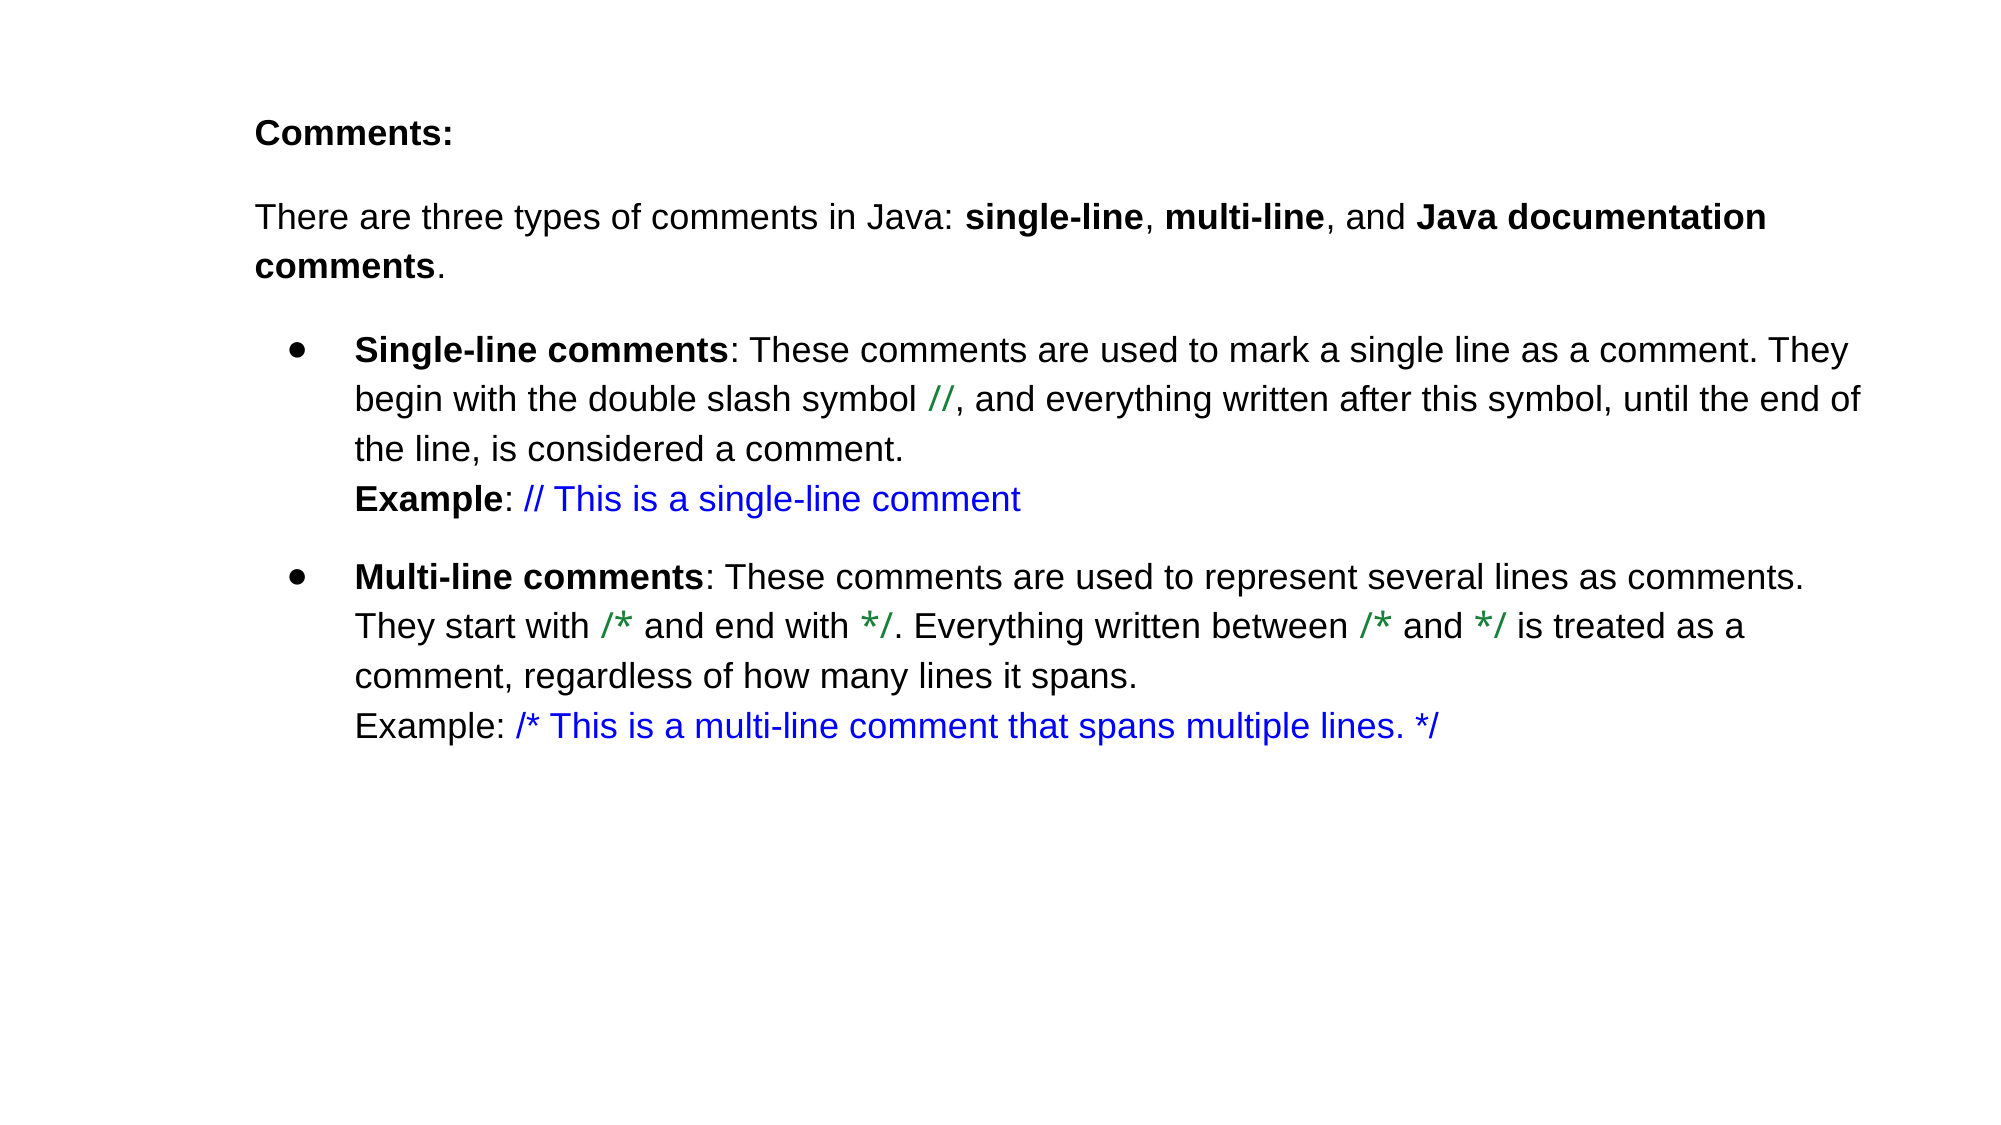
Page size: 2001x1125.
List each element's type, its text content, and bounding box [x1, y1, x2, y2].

text_box Comments: There are three types of comments in Java: single-line, multi-line, and Java documentation comments. Single-line comments: These comments are used to mark a single line as a comment. They begin with the double slash symbol //, and everything written after this symbol, until the end of the line, is considered a comment. Example: // This is a single-line comment Multi-line comments: These comments are used to represent several lines as comments. They start with /* and end with */. Everything written between /* and */ is treated as a comment, regardless of how many lines it spans. Example: /* This is a multi-line comment that spans multiple lines. */ [234, 83, 1914, 766]
